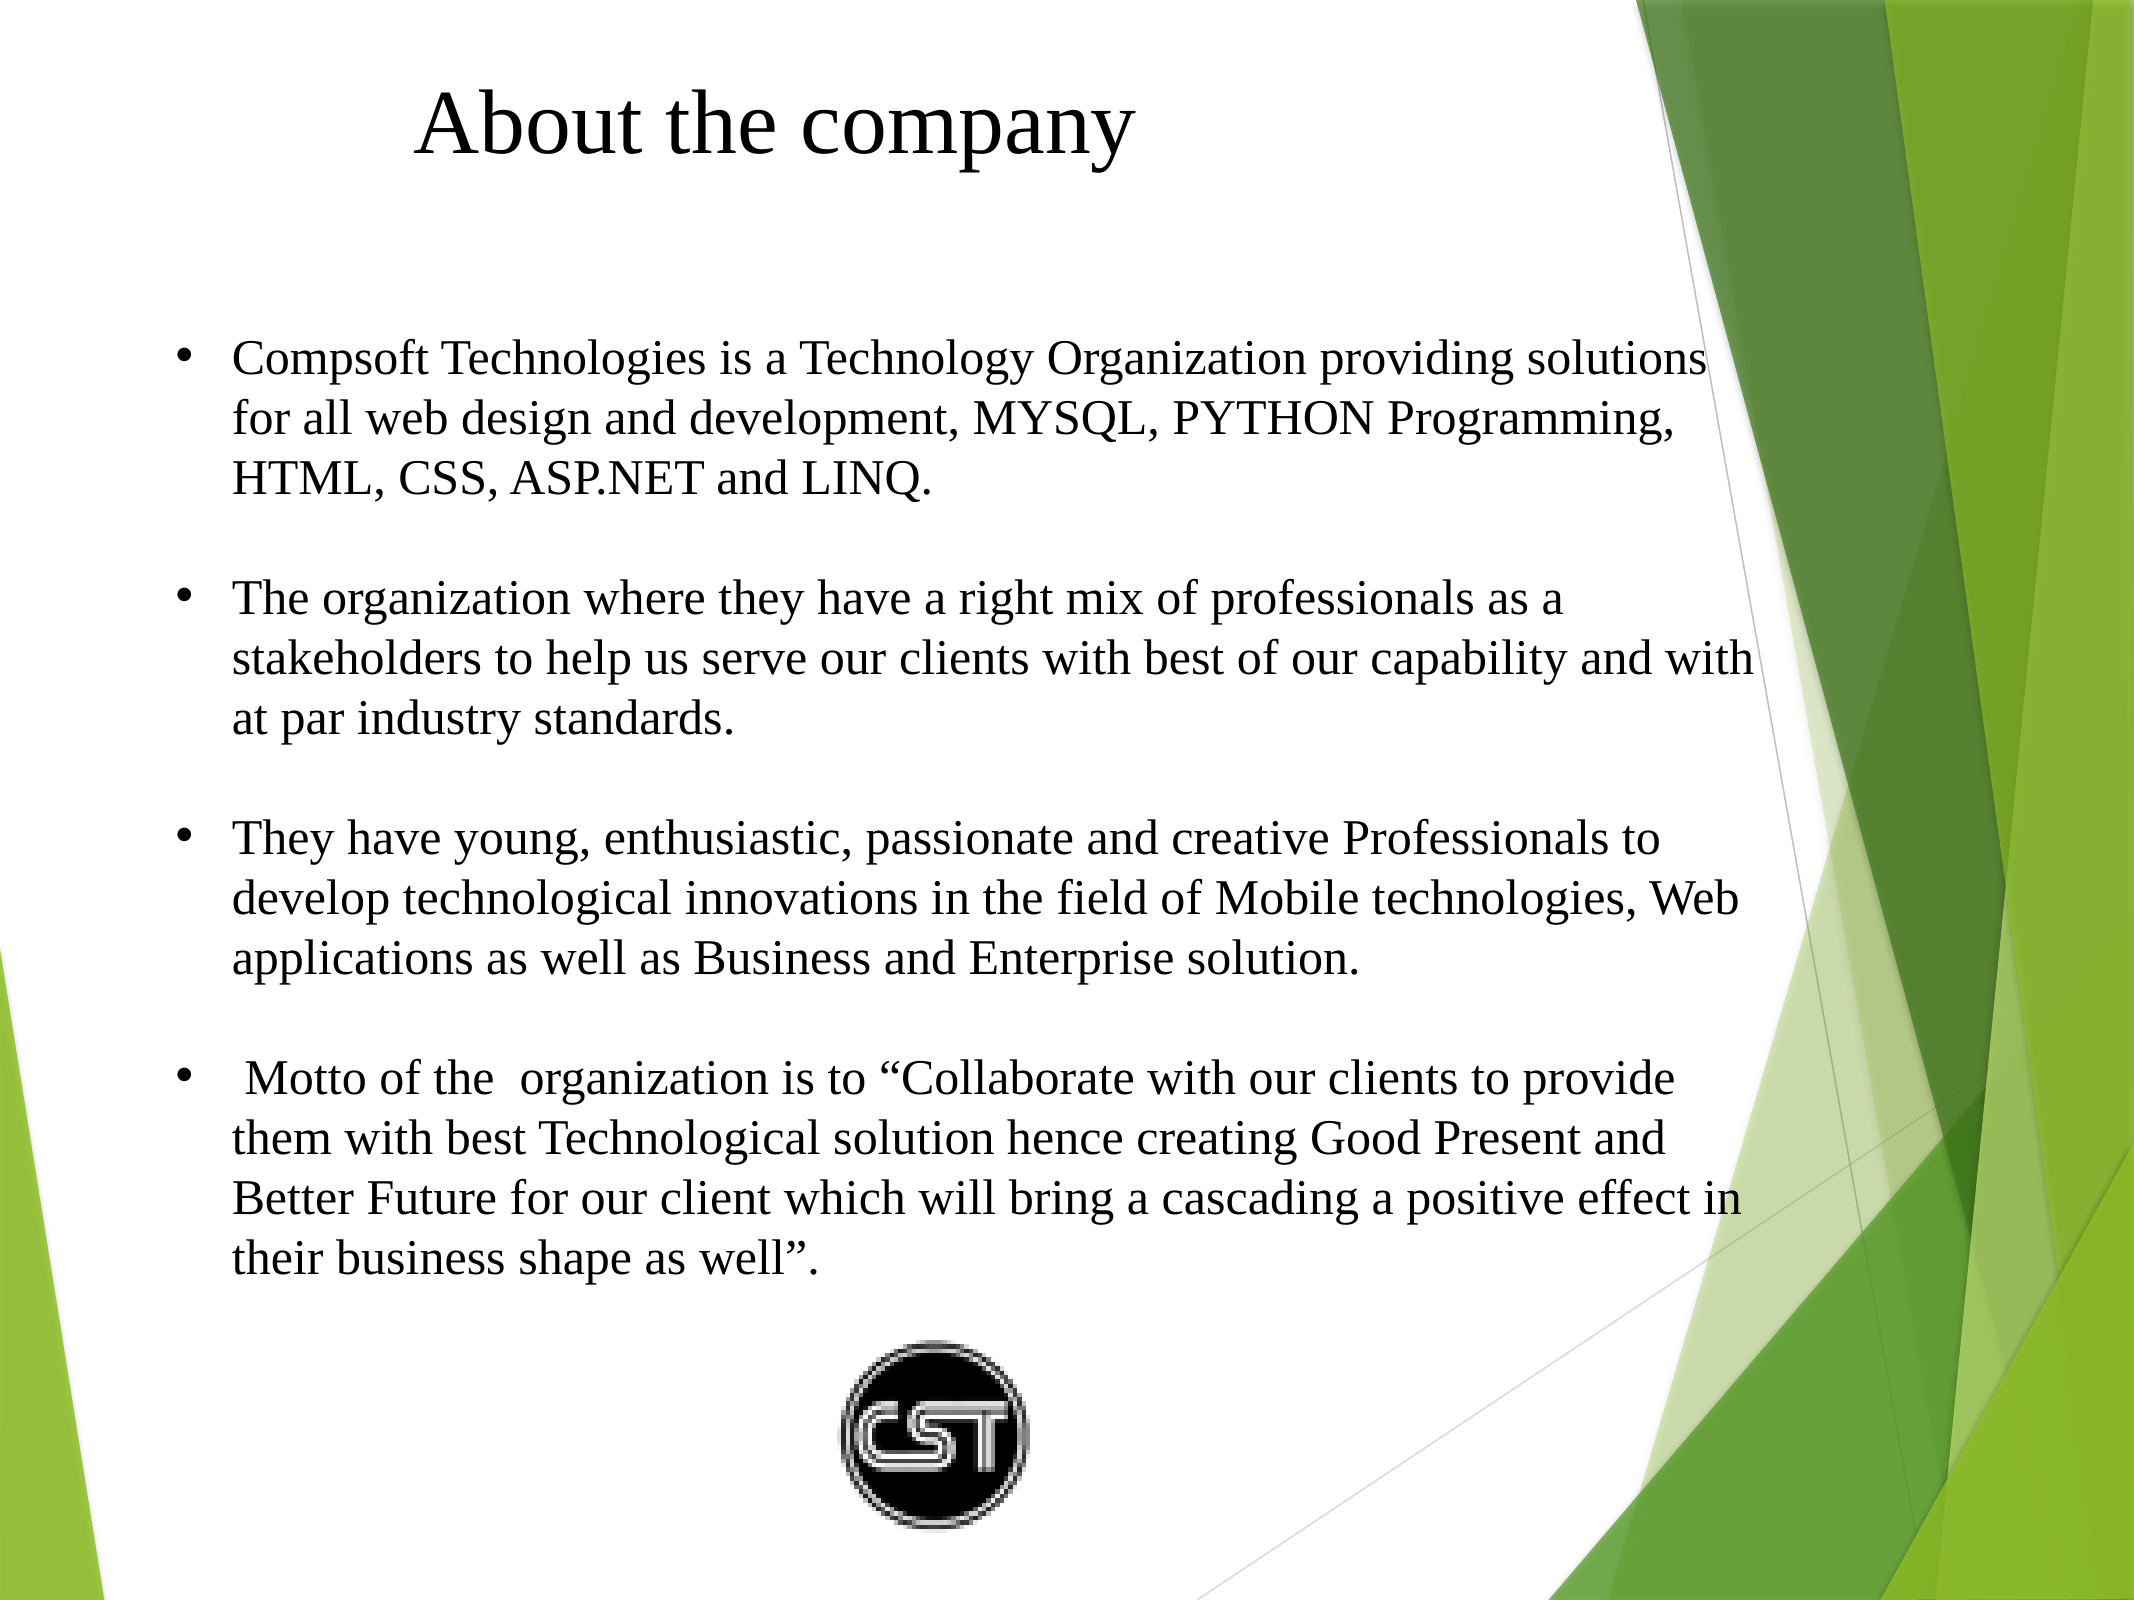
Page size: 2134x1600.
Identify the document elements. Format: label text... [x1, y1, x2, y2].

text_box Compsoft Technologies is a Technology Organization providing solutions for all web design and development, MYSQL, PYTHON Programming, HTML, CSS, ASP.NET and LINQ. The organization where they have a right mix of professionals as a stakeholders to help us serve our clients with best of our capability and with at par industry standards. They have young, enthusiastic, passionate and creative Professionals to develop technological innovations in the field of Mobile technologies, Web applications as well as Business and Enterprise solution. Motto of the organization is to “Collaborate with our clients to provide them with best Technological solution hence creating Good Present and Better Future for our client which will bring a cascading a positive effect in their business shape as well”. [160, 317, 1794, 1293]
picture [801, 1304, 1045, 1570]
text_box About the company [407, 55, 1192, 179]
